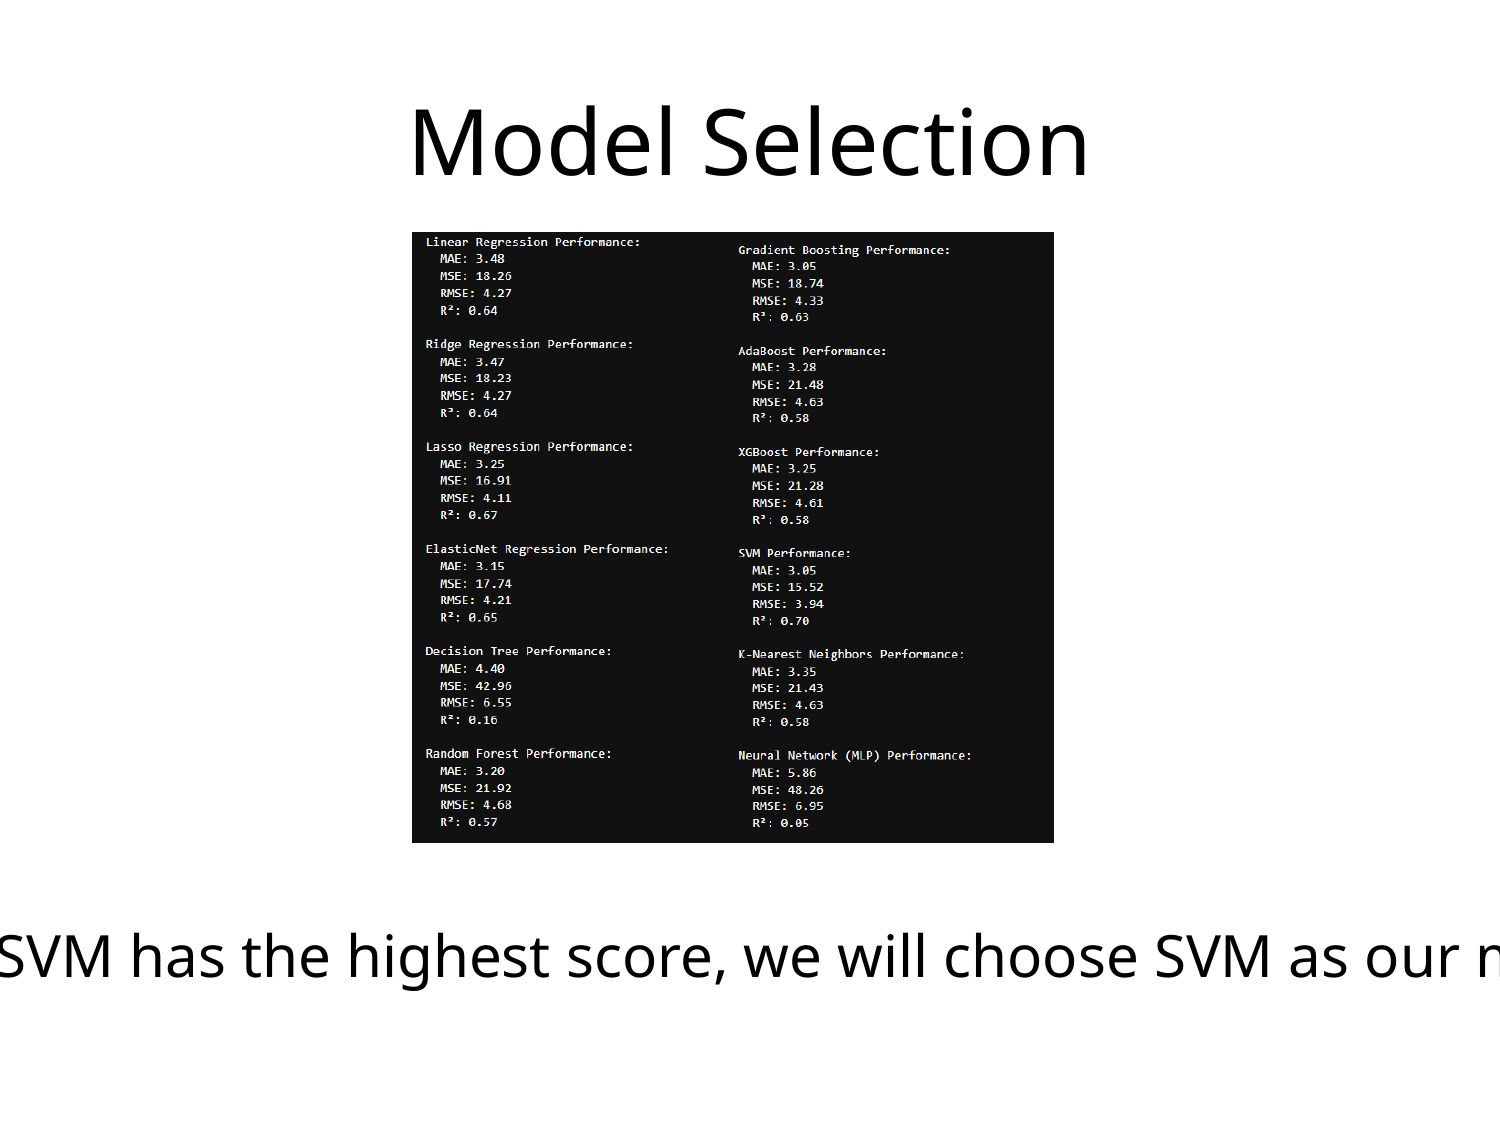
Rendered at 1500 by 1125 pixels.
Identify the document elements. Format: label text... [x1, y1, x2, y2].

picture [411, 232, 1055, 843]
text_box Since SVM has the highest score, we will choose SVM as our model [0, 911, 1500, 997]
title Model Selection [75, 45, 1425, 233]
